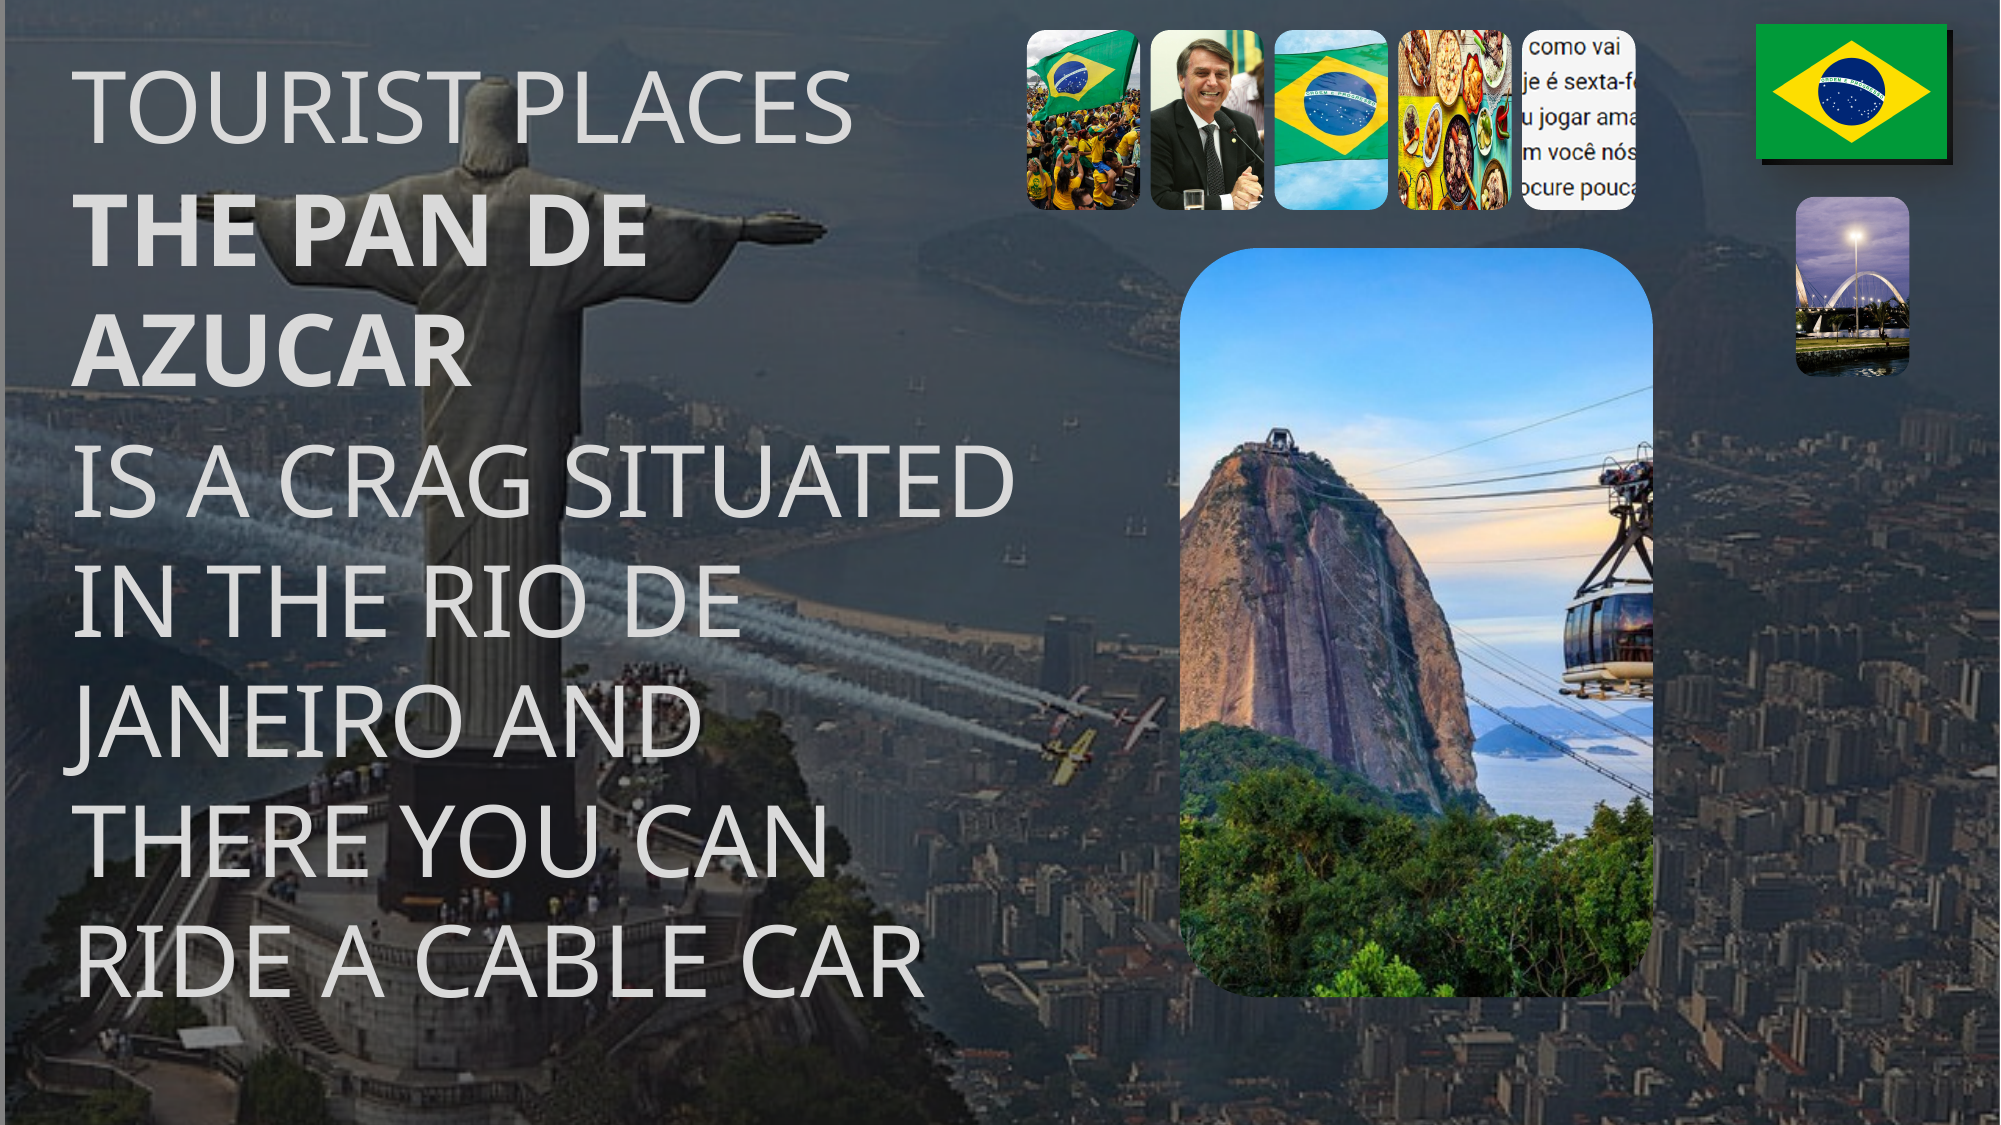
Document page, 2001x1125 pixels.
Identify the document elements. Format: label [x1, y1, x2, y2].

text_box [1756, 24, 1953, 165]
picture [2, 0, 2000, 1125]
